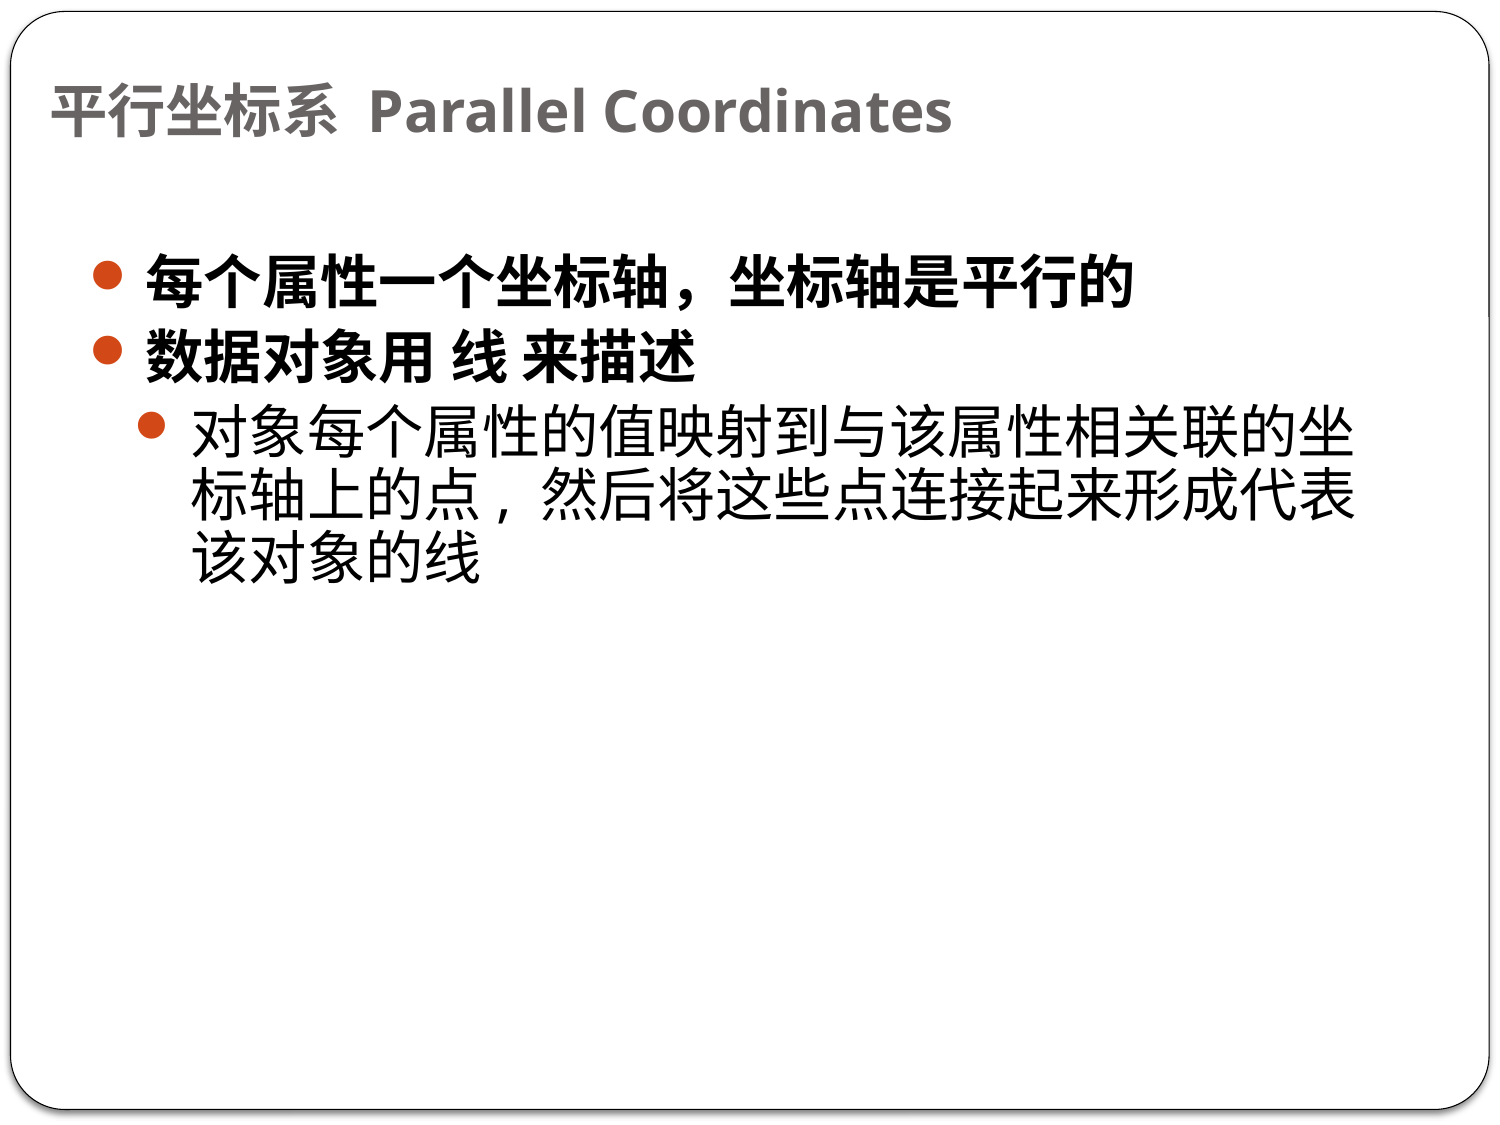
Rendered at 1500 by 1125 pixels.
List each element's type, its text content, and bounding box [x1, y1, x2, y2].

title 平行坐标系 Parallel Coordinates [34, 71, 1422, 160]
list 每个属性一个坐标轴，坐标轴是平行的 数据对象用 线 来描述 对象每个属性的值映射到与该属性相关联的坐标轴上的点, 然后将这些点连接起来形成代表该对象的线 [34, 246, 1417, 738]
